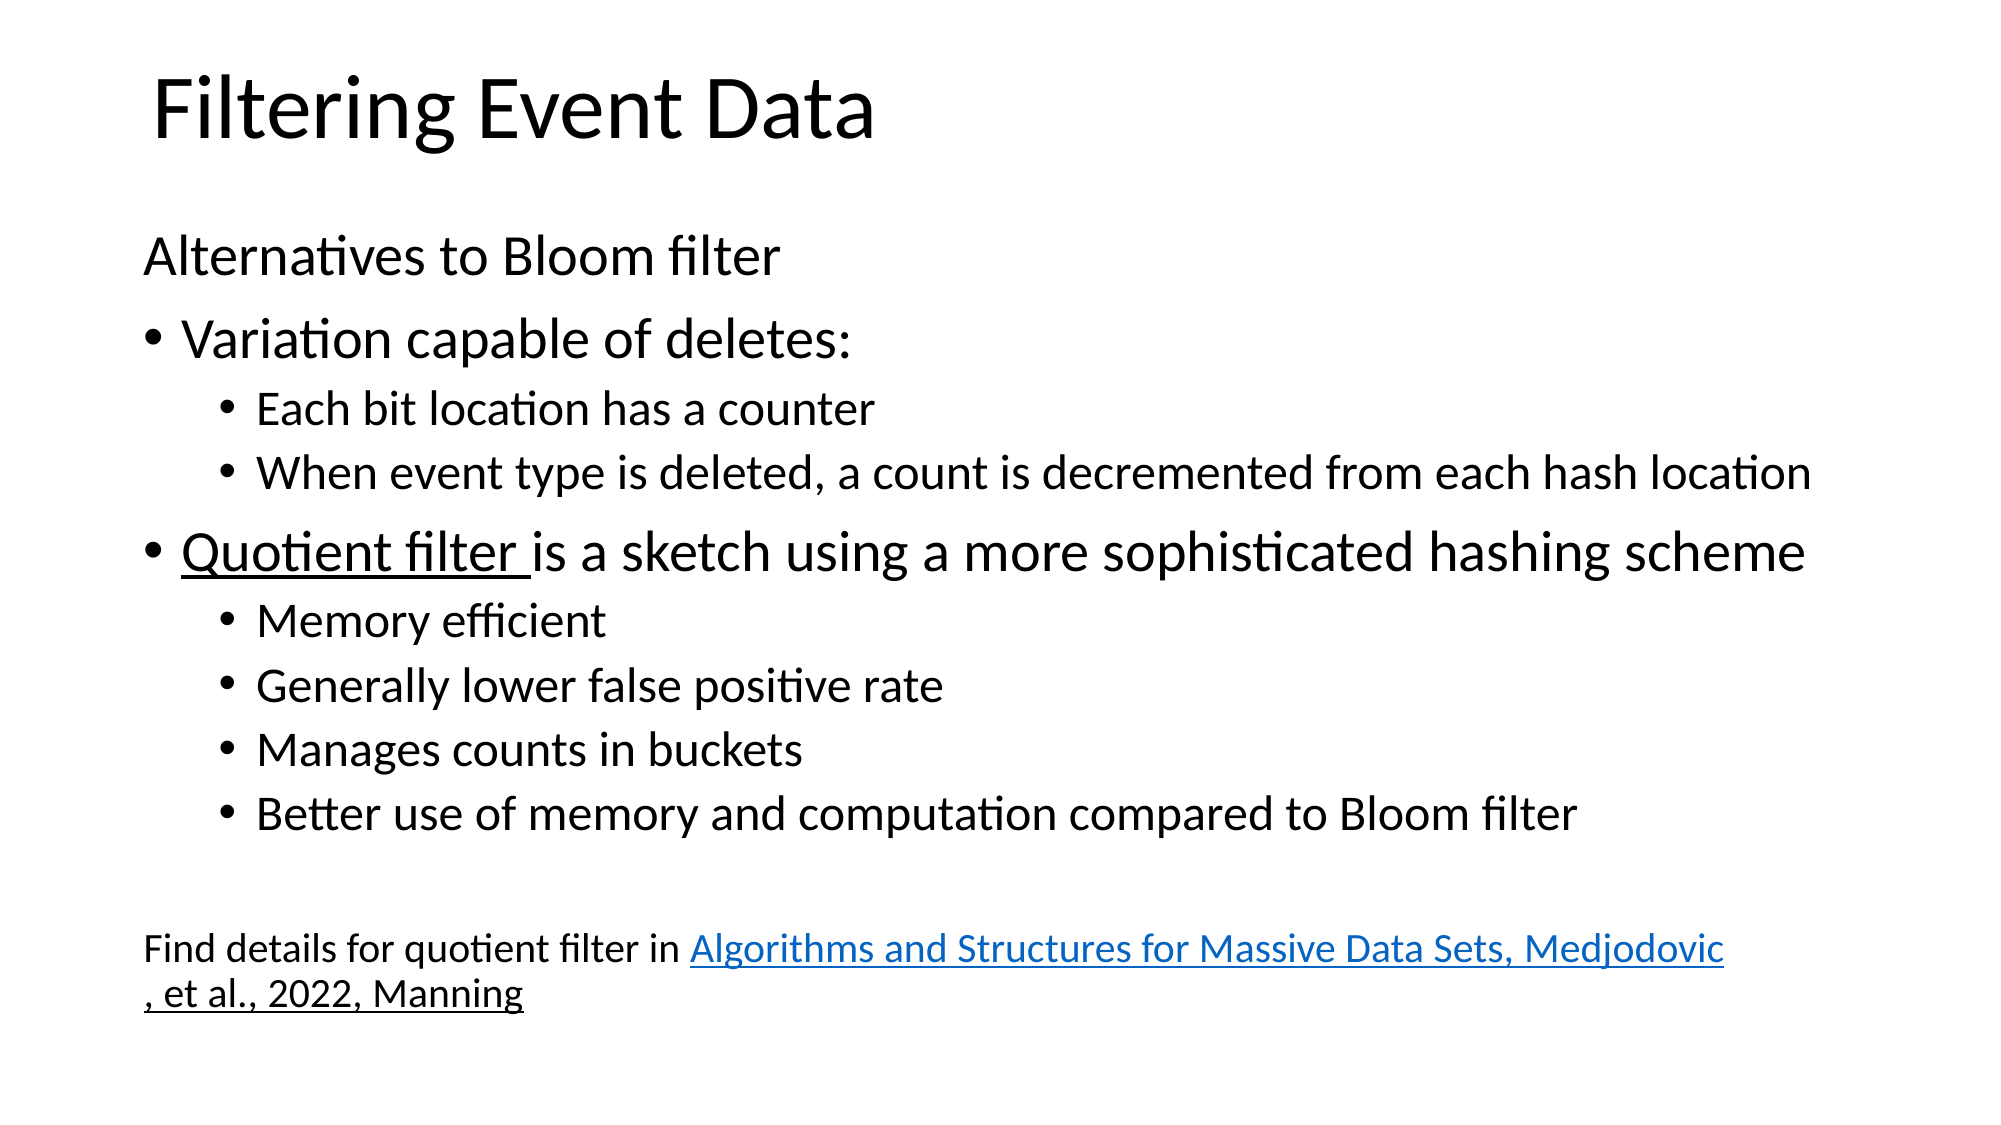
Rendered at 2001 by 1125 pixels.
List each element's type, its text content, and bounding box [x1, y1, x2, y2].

text_box Filtering Event Data [137, 0, 1863, 218]
list Alternatives to Bloom filter Variation capable of deletes: Each bit location has a counter When event type is deleted, a count is decremented from each hash location Quotient filter is a sketch using a more sophisticated hashing scheme Memory efficient Generally lower false positive rate Manages counts in buckets Better use of memory and computation compared to Bloom filter Find details for quotient filter in Algorithms and Structures for Massive Data Sets, Medjodovic, et al., 2022, Manning [128, 217, 1854, 1125]
